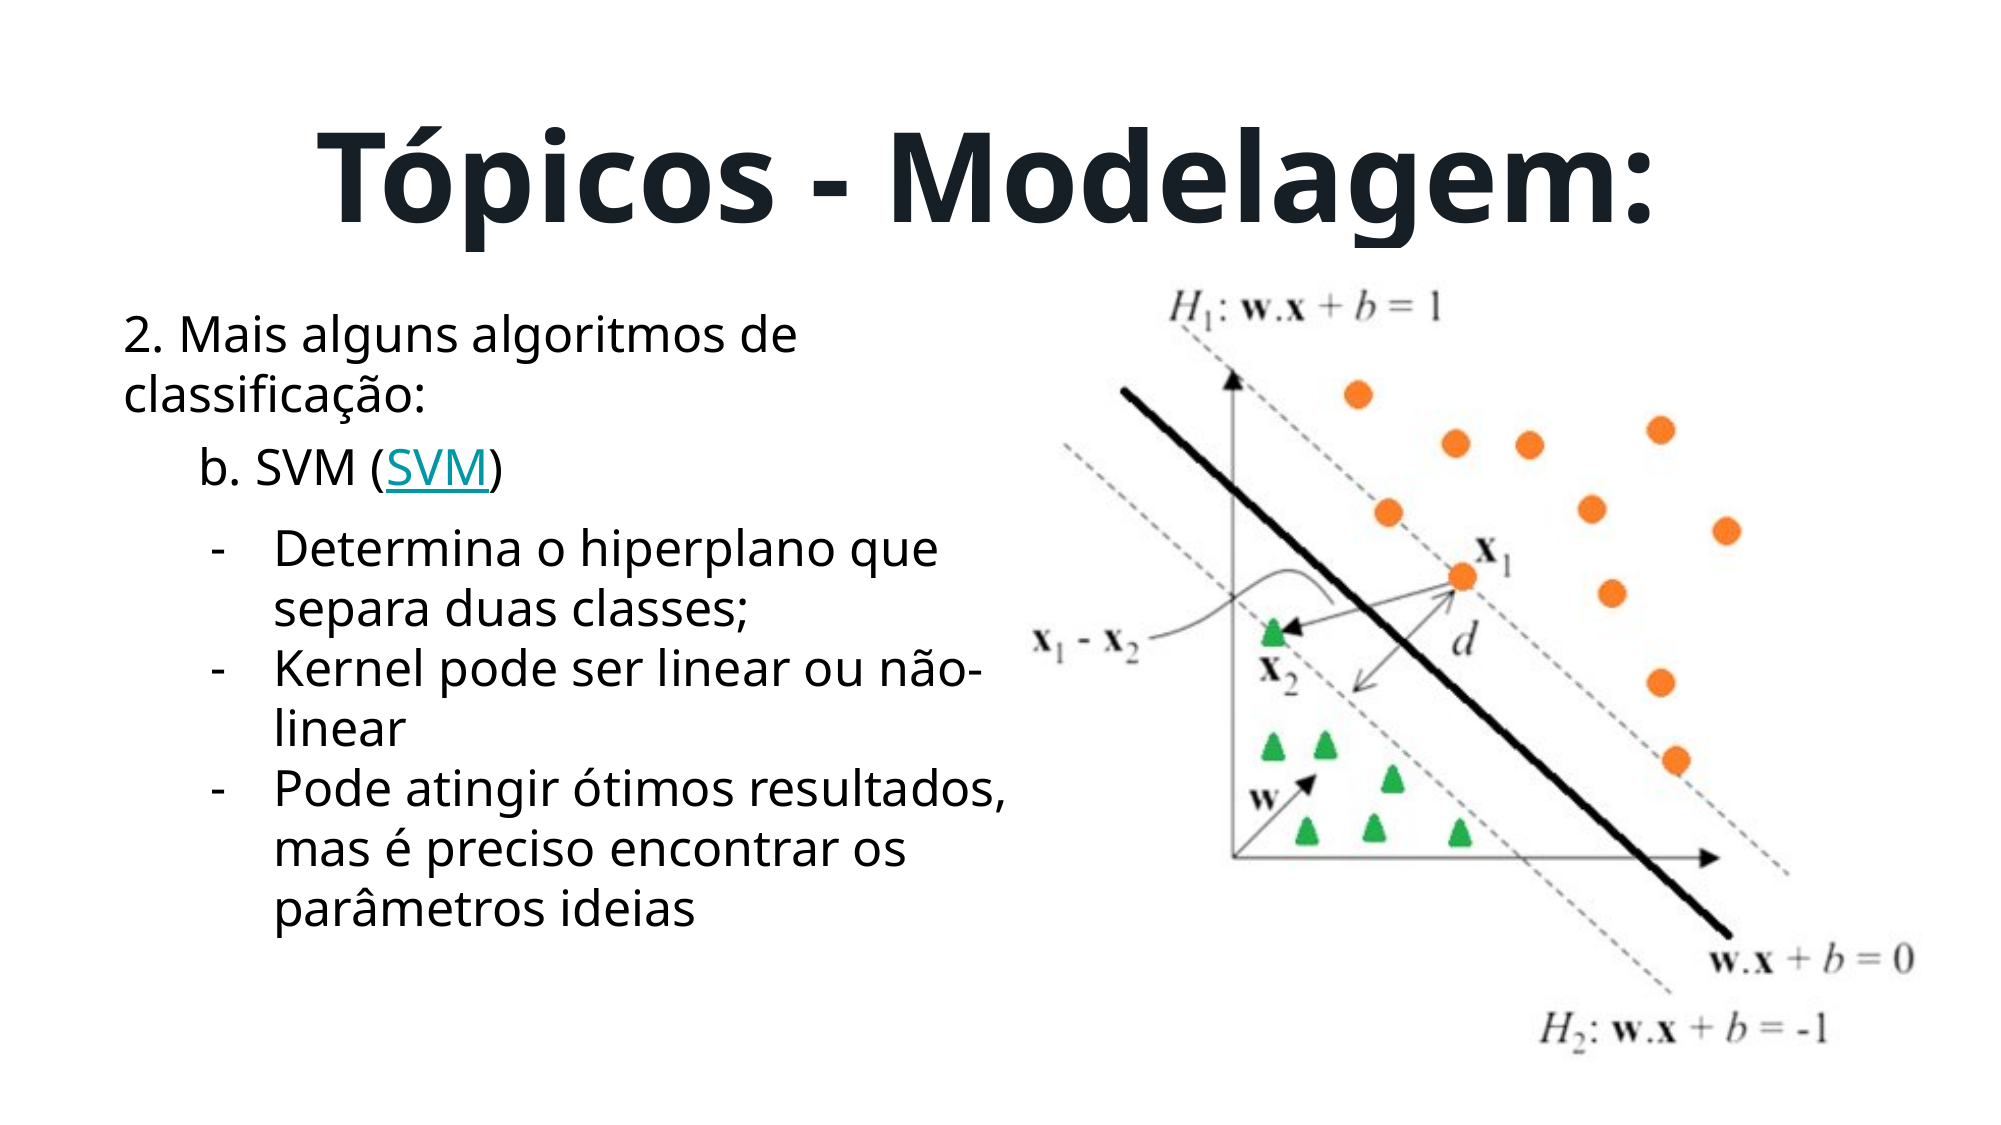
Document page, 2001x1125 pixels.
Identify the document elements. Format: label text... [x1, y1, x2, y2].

picture [1025, 247, 1940, 1085]
text_box 2. Mais alguns algoritmos de classificação: b. SVM (SVM) Determina o hiperplano que separa duas classes;​ Kernel pode ser linear ou não-linear​ Pode atingir ótimos resultados, mas é preciso encontrar os parâmetros ideias [108, 287, 1020, 1045]
title Tópicos - Modelagem: [55, 83, 1919, 268]
